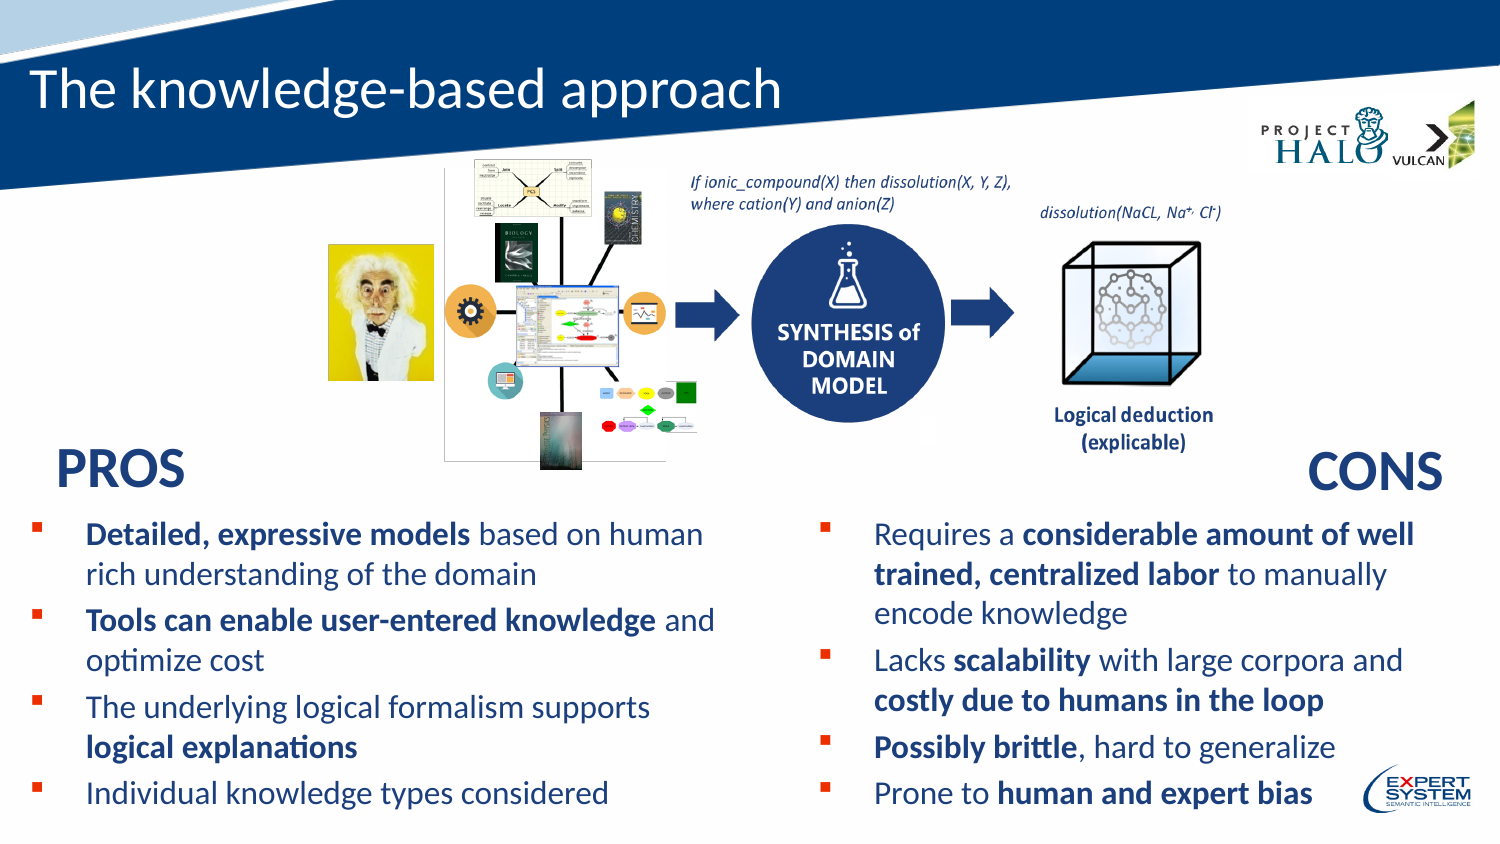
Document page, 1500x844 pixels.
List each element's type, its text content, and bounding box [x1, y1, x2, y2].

text_box PROS [41, 421, 404, 507]
text_box Requires a considerable amount of well trained, centralized labor to manually encode knowledge Lacks scalability with large corpora and costly due to humans in the loop Possibly brittle, hard to generalize Prone to human and expert bias [788, 504, 1484, 844]
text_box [1248, 93, 1479, 180]
list Detailed, expressive models based on human rich understanding of the domain Tools can enable user-entered knowledge and optimize cost The underlying logical formalism supports logical explanations Individual knowledge types considered [0, 504, 762, 844]
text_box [265, 102, 1235, 470]
text_box CONS [1293, 425, 1495, 510]
picture [0, 0, 1500, 844]
picture [0, 139, 265, 504]
list The knowledge-based approach [0, 42, 1479, 139]
